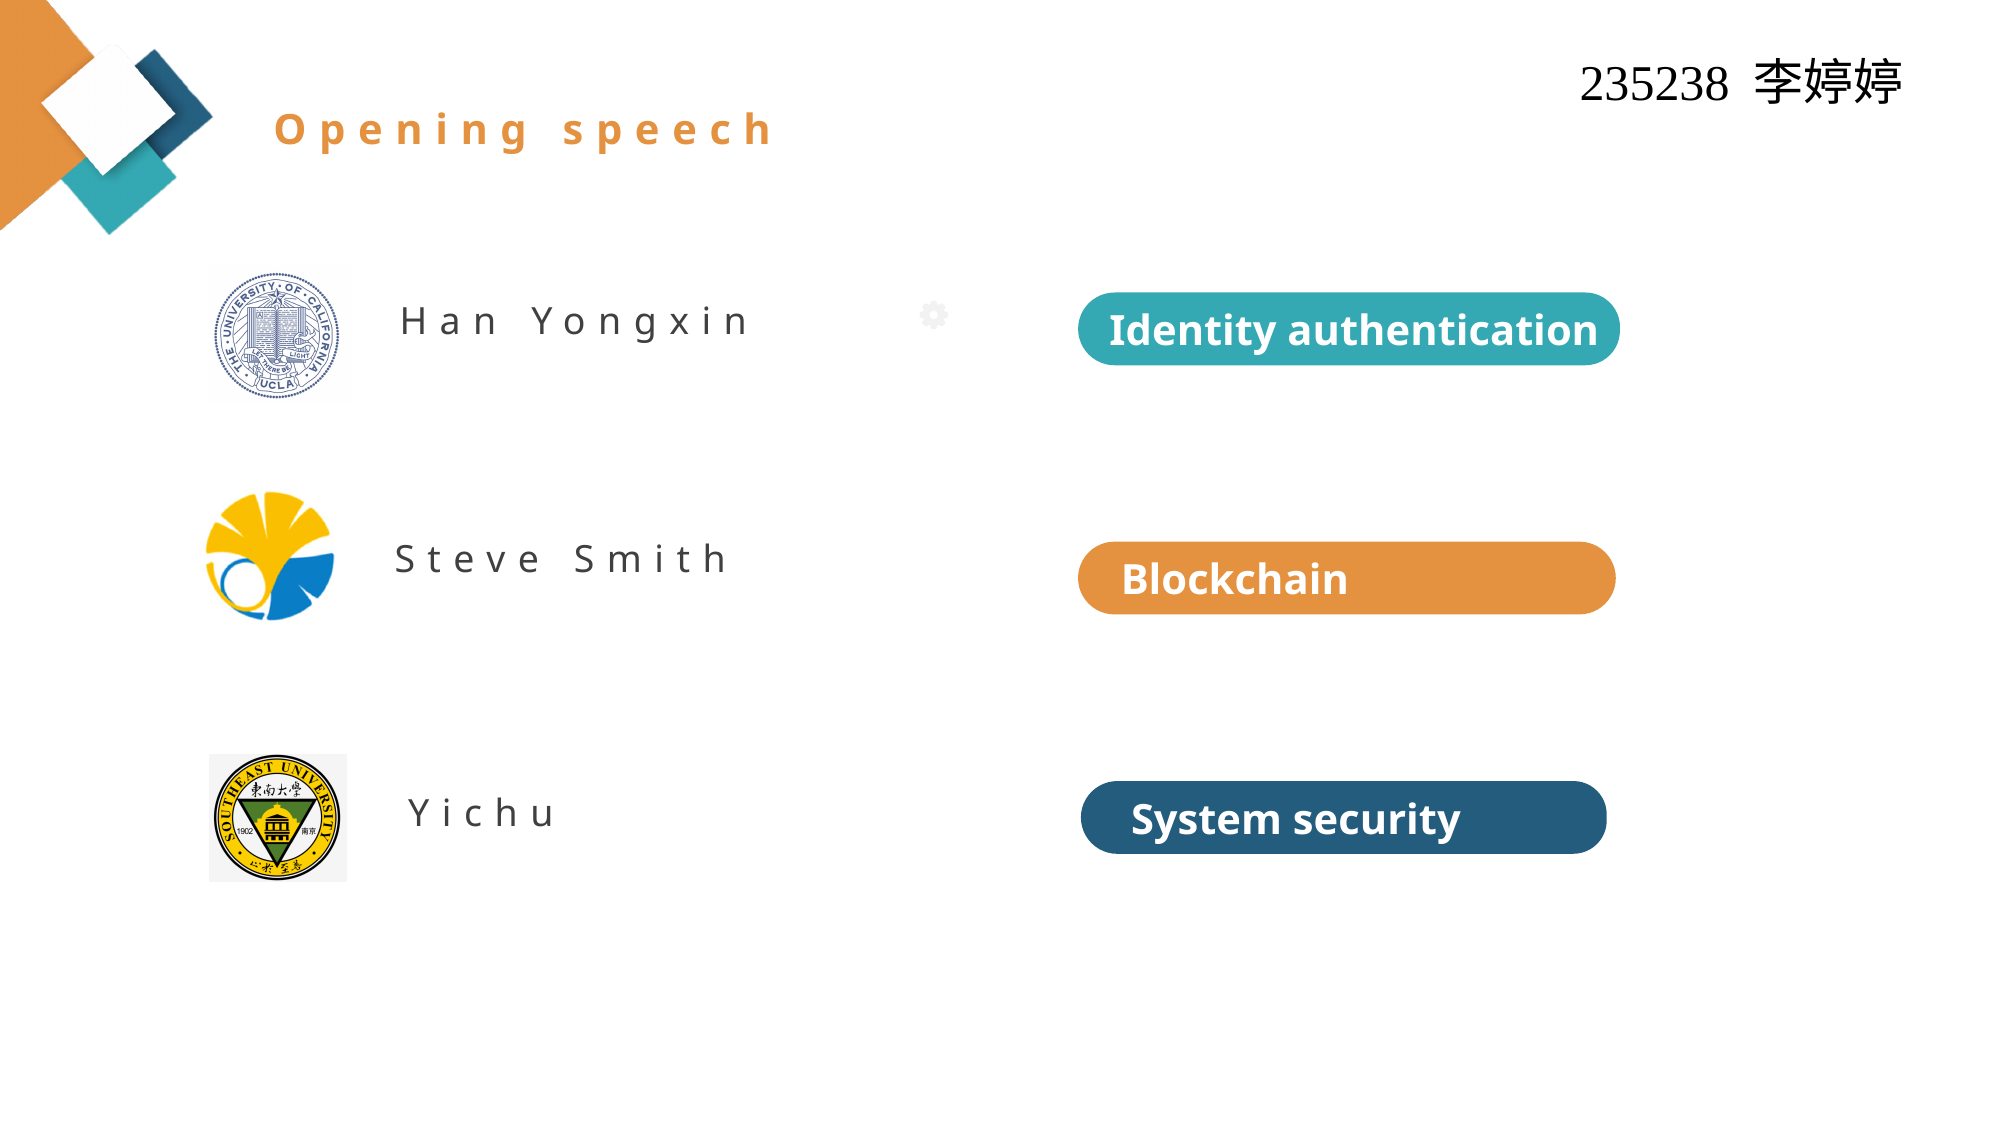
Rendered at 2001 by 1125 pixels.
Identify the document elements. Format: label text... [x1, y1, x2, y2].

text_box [0, 0, 891, 299]
text_box 235238 李婷婷 [1564, 43, 1919, 118]
picture [209, 753, 347, 883]
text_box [919, 292, 1626, 855]
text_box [379, 289, 889, 843]
picture [191, 479, 348, 643]
picture [13, 265, 351, 402]
